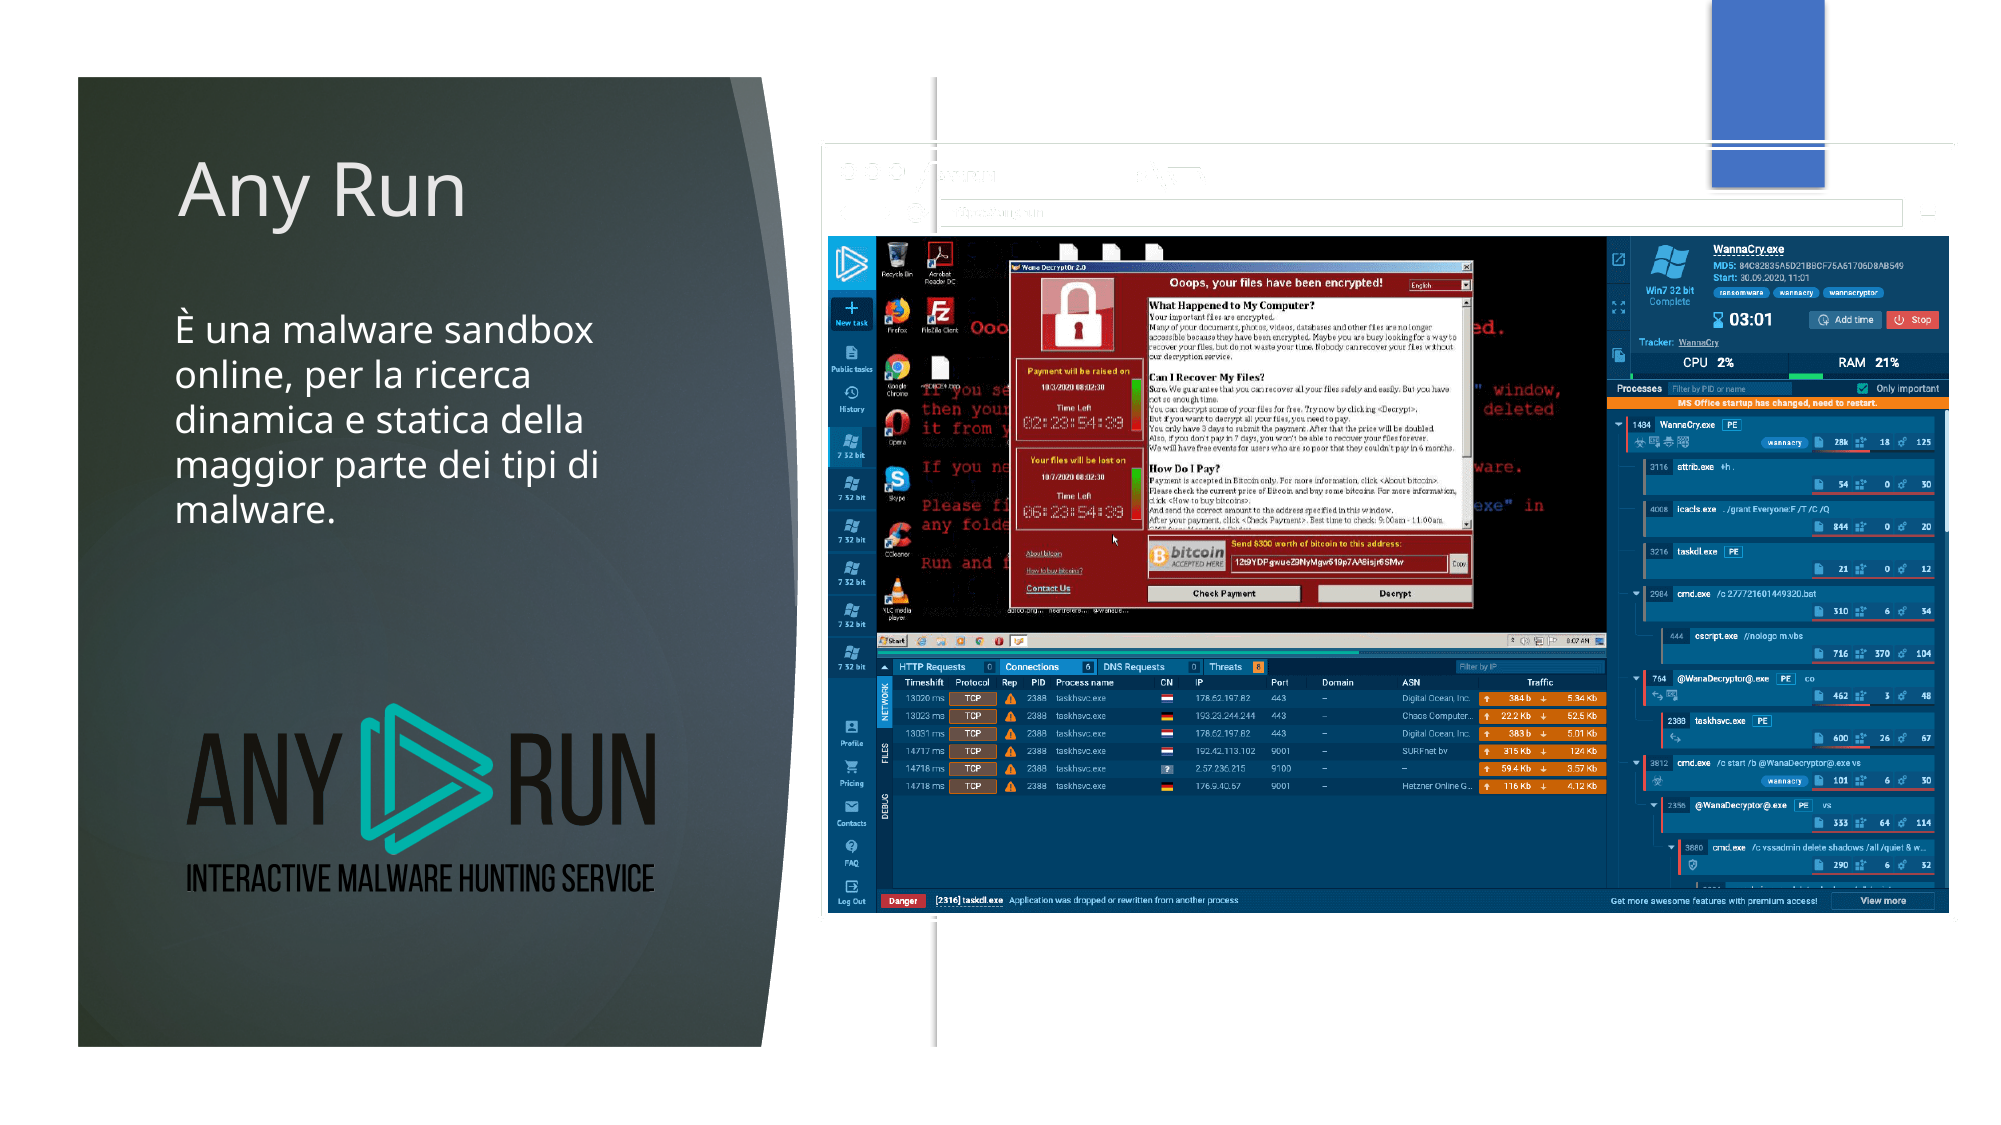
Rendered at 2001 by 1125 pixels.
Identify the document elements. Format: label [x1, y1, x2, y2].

text_box [0, 0, 2000, 1125]
picture [817, 139, 1958, 922]
picture [185, 703, 655, 892]
